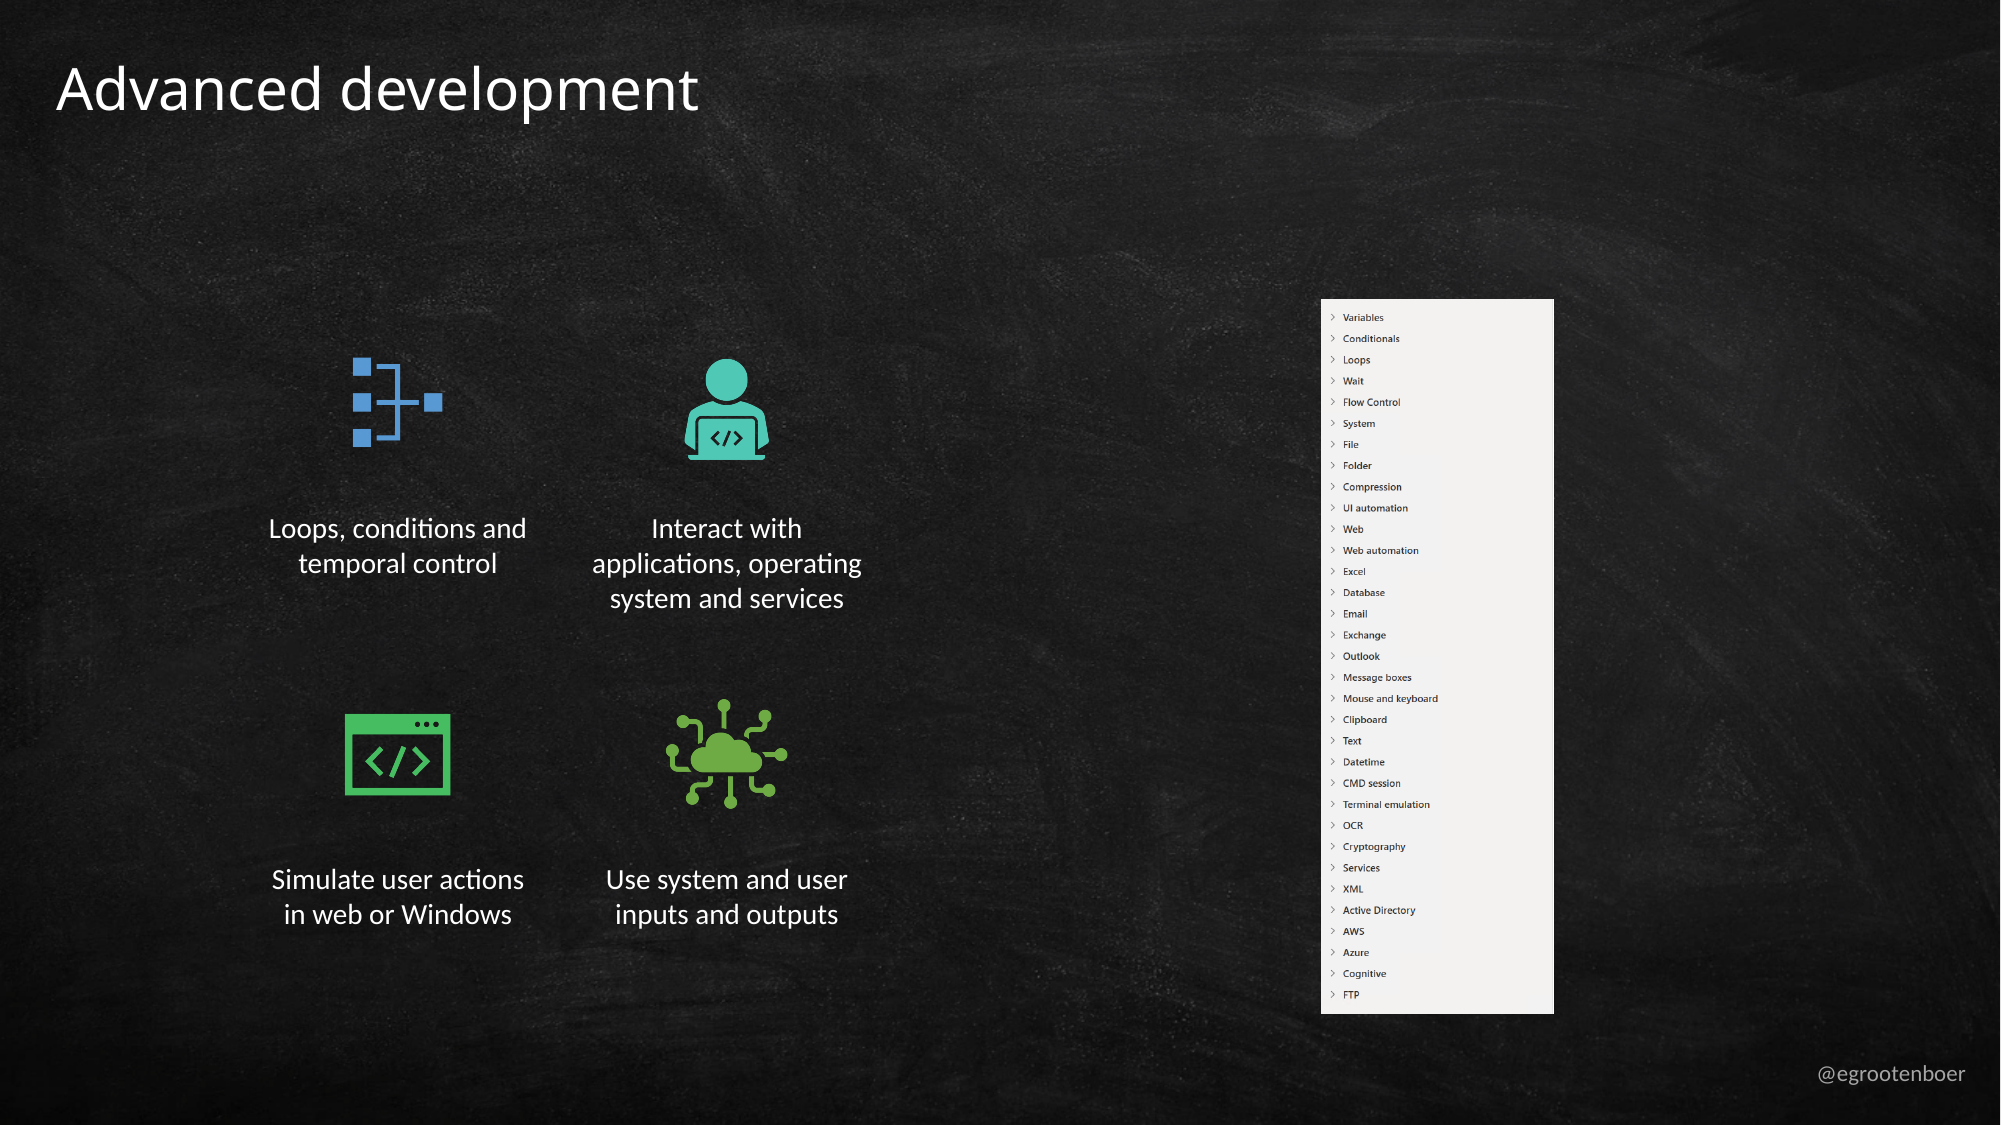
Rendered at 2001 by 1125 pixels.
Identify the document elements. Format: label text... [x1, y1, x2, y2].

picture [0, 0, 2001, 1125]
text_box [137, 299, 988, 1014]
title Advanced development [41, 12, 1981, 172]
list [1321, 299, 1554, 1014]
